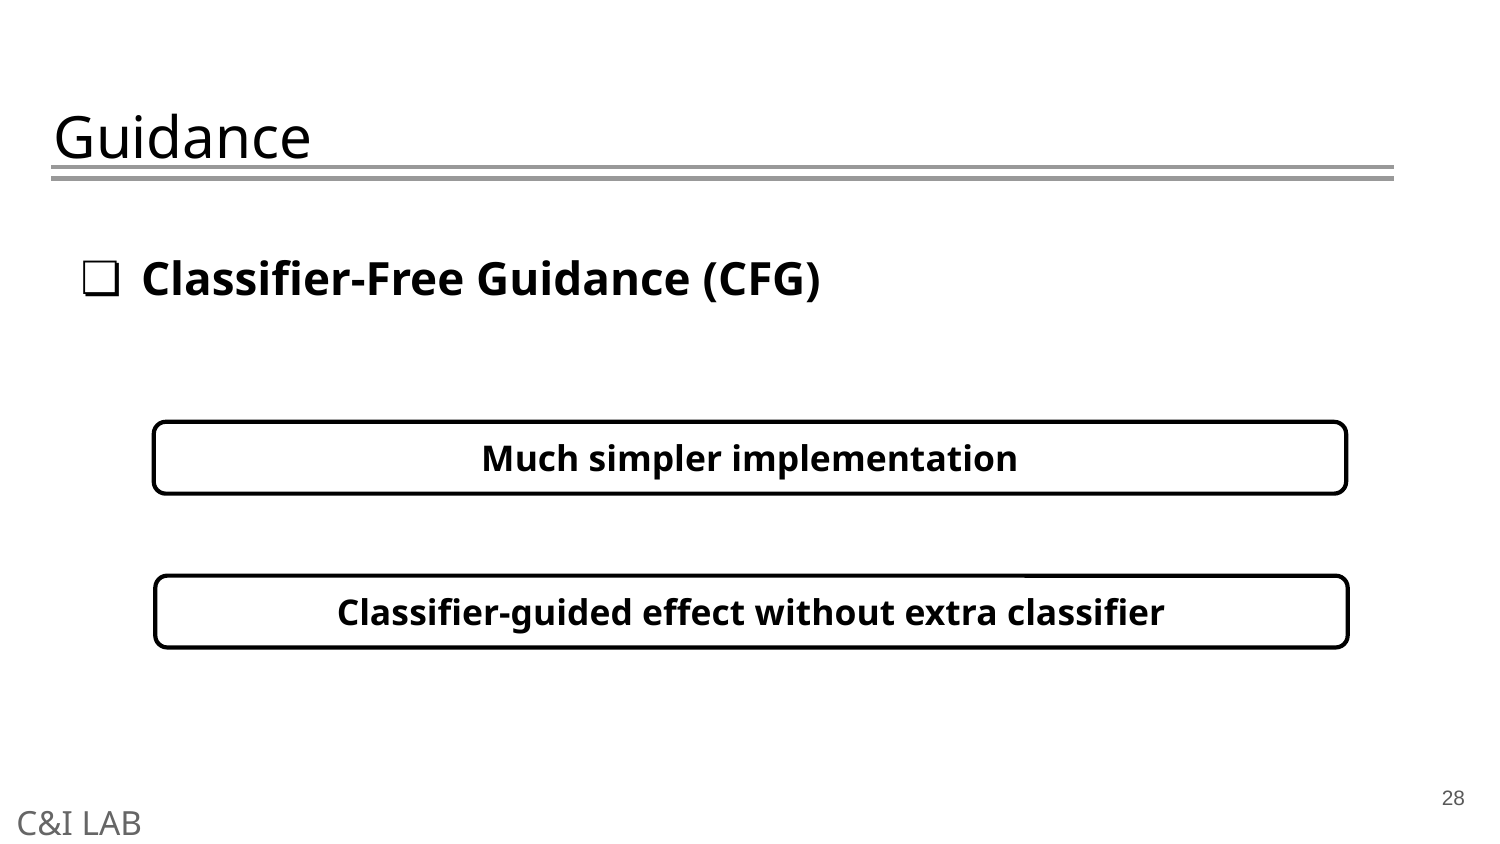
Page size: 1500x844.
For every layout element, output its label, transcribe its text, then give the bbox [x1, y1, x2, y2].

slide_number 28 [1389, 764, 1480, 801]
text_box Classifier-guided effect without extra classifier [153, 573, 1350, 650]
list Classifier-Free Guidance (CFG) [51, 226, 1449, 321]
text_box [50, 166, 1395, 179]
text_box C&I LAB [1, 801, 1500, 844]
text_box Much simpler implementation [151, 419, 1349, 496]
title Guidance [38, 84, 1437, 179]
